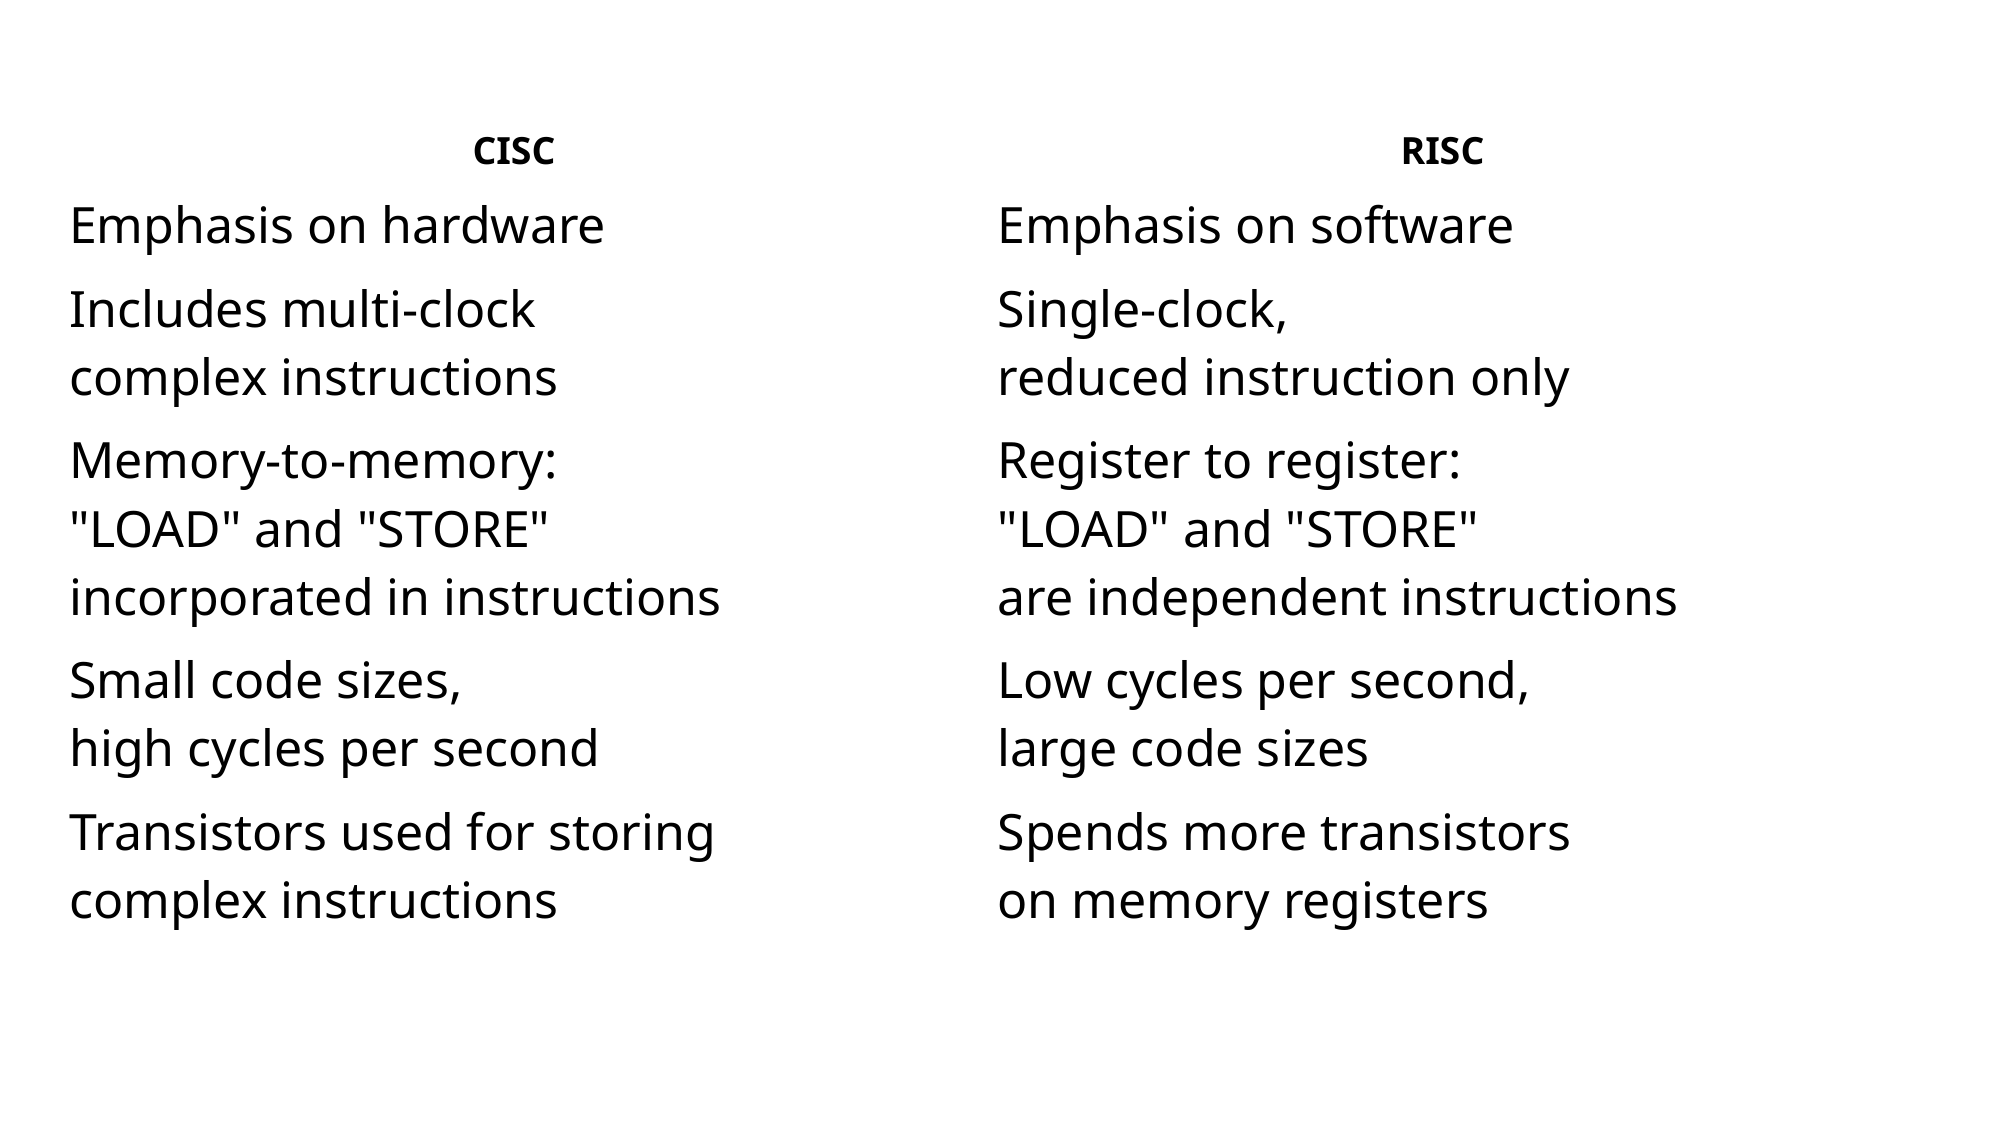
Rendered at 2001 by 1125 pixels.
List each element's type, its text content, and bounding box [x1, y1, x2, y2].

table_header CISC [54, 117, 983, 183]
table_cell Register to register: "LOAD" and "STORE" are independent instructions [983, 418, 1911, 638]
table_cell Emphasis on hardware [54, 183, 983, 266]
table_header RISC [983, 117, 1911, 183]
table_cell Memory-to-memory: "LOAD" and "STORE" incorporated in instructions [54, 418, 983, 638]
table_cell Low cycles per second, large code sizes [983, 638, 1911, 789]
table_cell Small code sizes, high cycles per second [54, 638, 983, 789]
table_cell Spends more transistors on memory registers [983, 789, 1911, 941]
table_cell Single-clock, reduced instruction only [983, 266, 1911, 418]
table_cell Emphasis on software [983, 183, 1911, 266]
table_cell Transistors used for storing complex instructions [54, 789, 983, 941]
table_cell Includes multi-clock complex instructions [54, 266, 983, 418]
